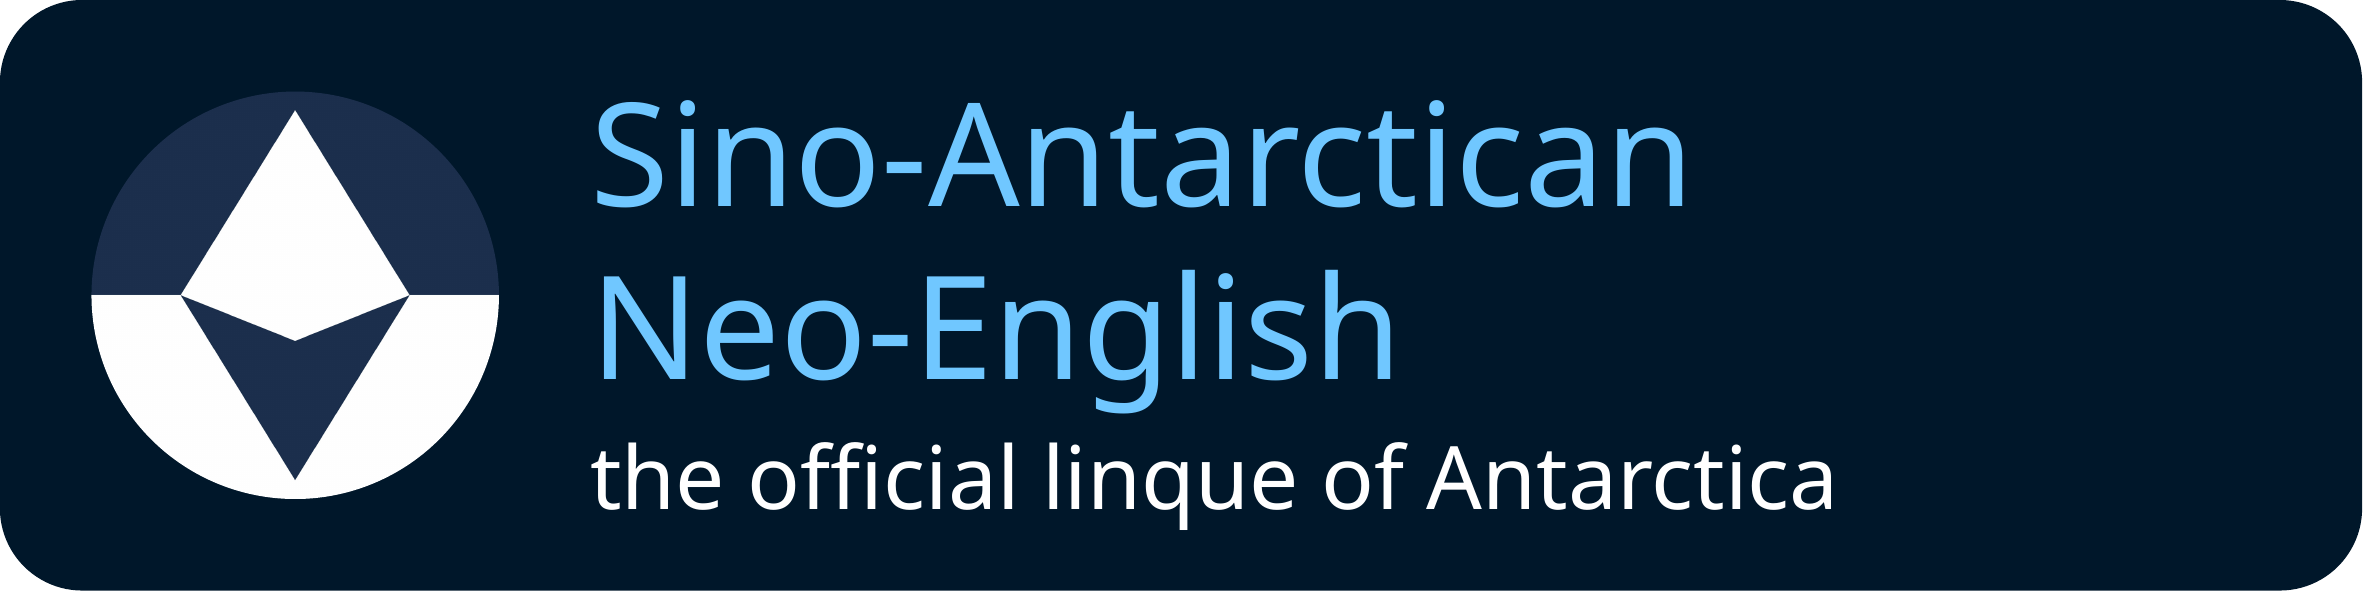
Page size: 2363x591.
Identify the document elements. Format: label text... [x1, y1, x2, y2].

picture [91, 91, 499, 499]
text_box Sino-Antarctican Neo-English the official linque of Antarctica [590, 63, 2271, 528]
text_box [0, 0, 2363, 591]
